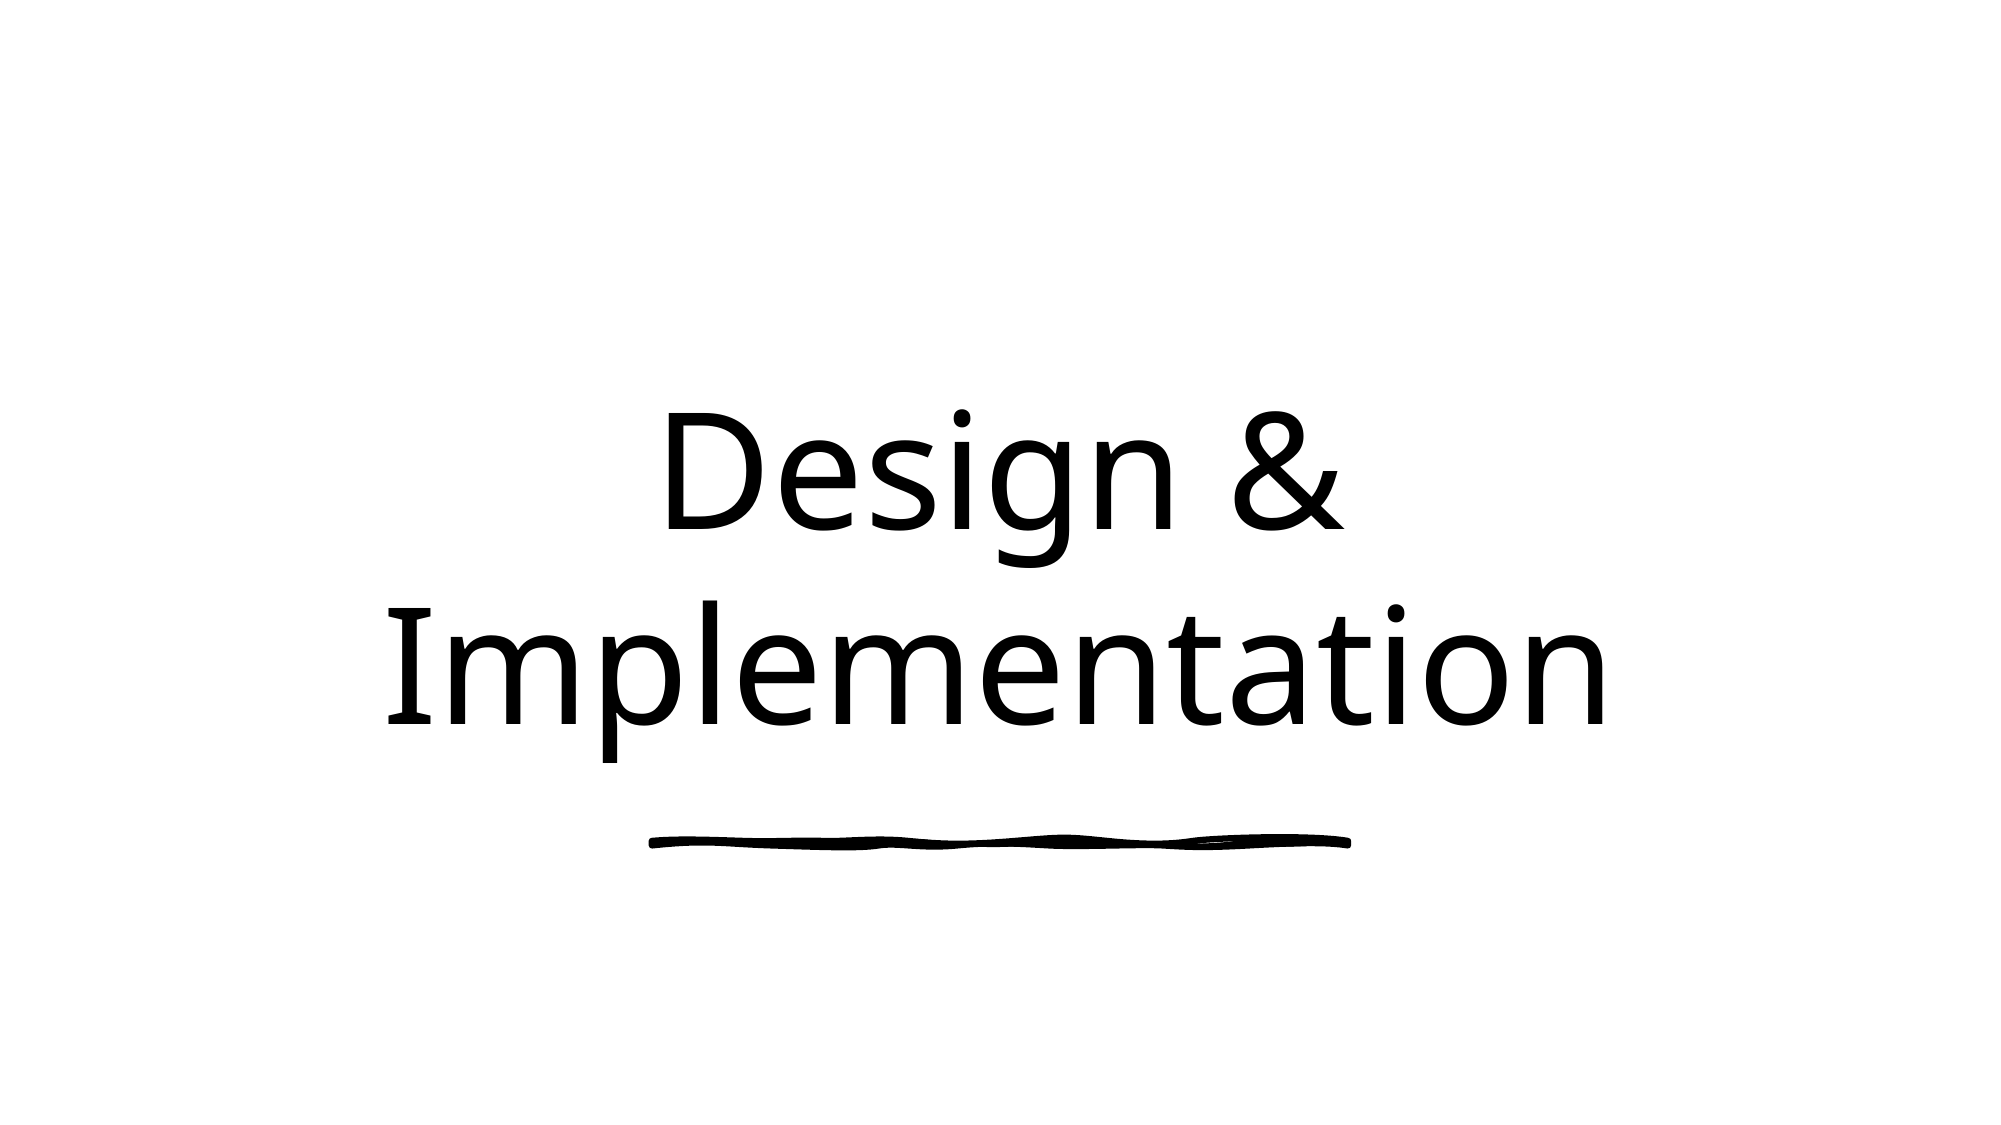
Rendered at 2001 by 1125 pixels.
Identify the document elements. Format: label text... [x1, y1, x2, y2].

title Design & Implementation [361, 283, 1638, 840]
